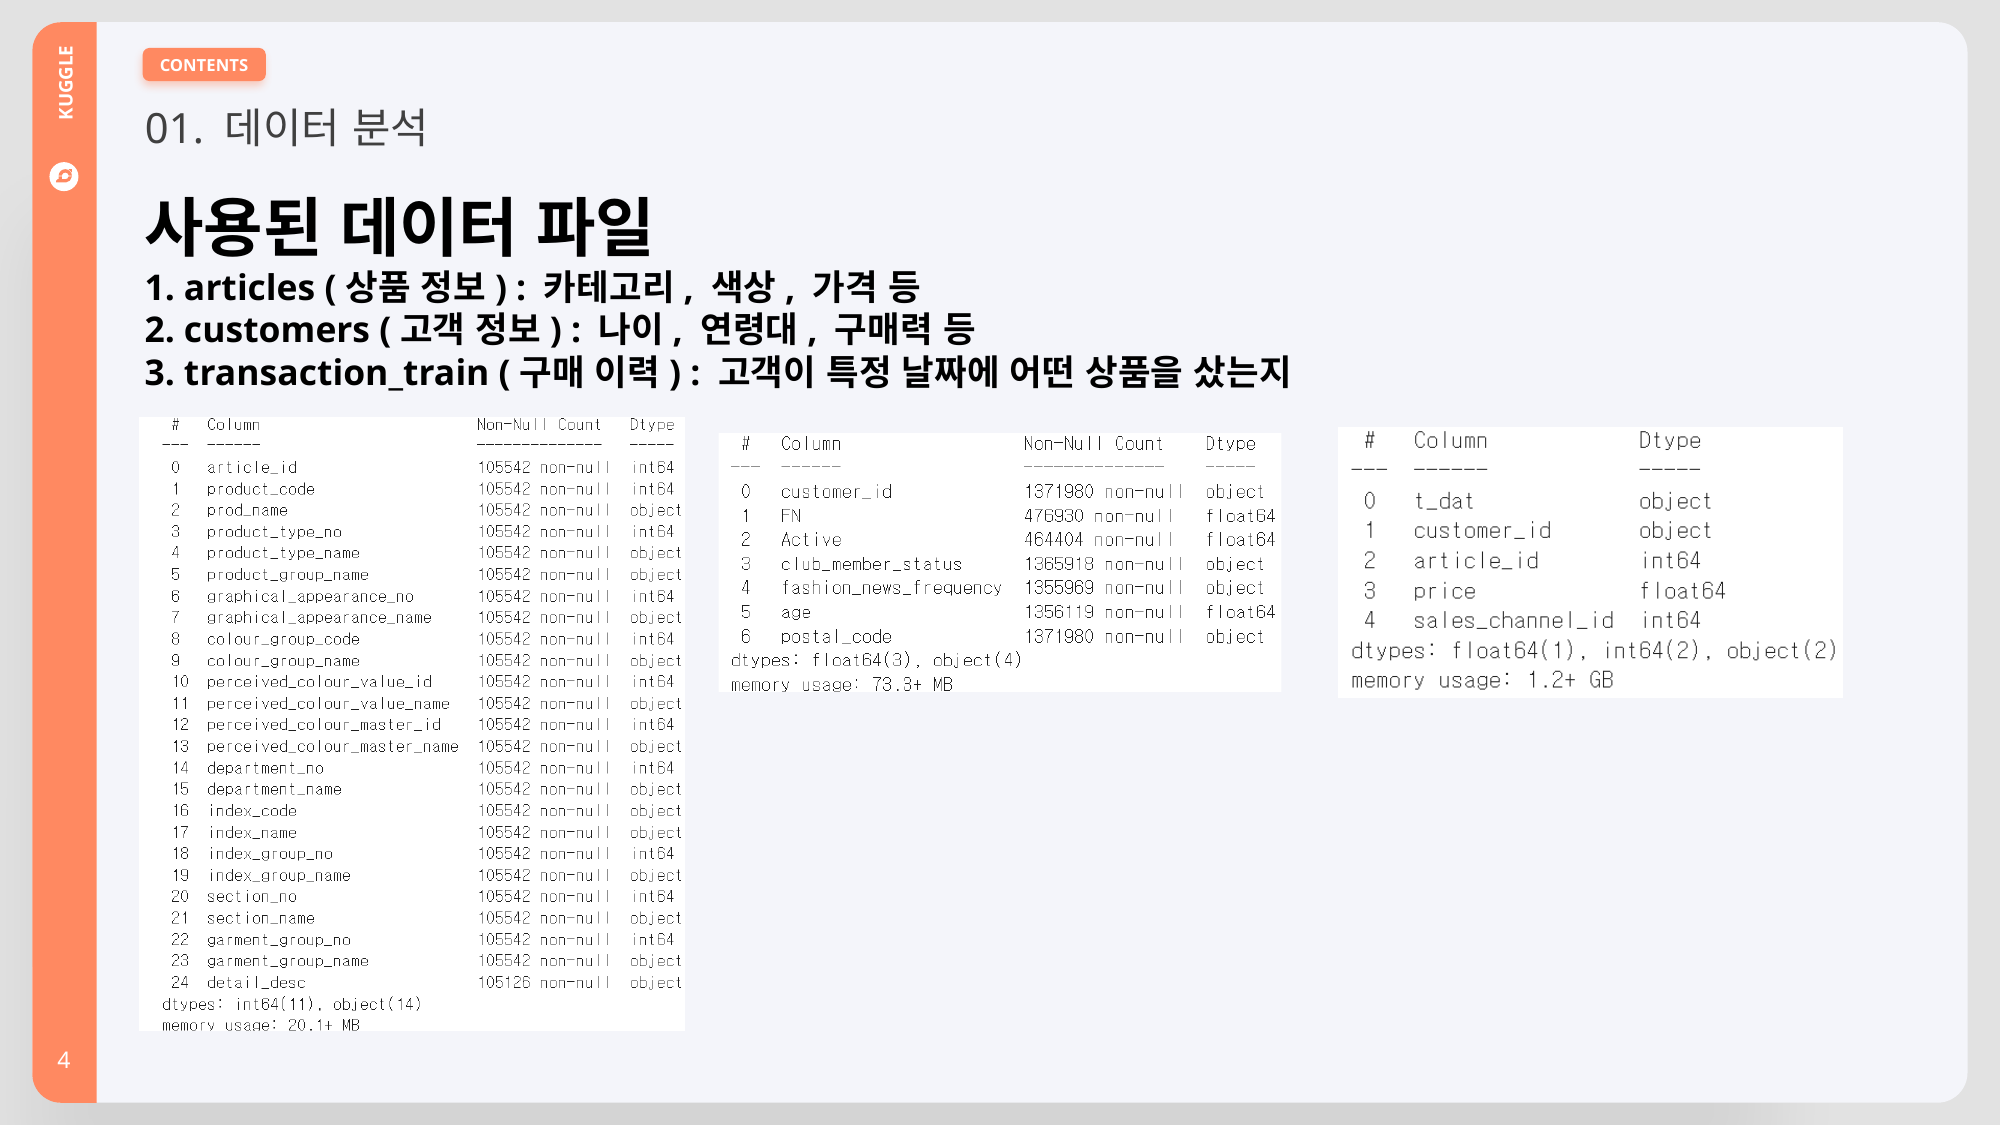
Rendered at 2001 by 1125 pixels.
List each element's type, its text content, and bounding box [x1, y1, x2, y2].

picture [718, 433, 1282, 692]
text_box 4 [36, 1038, 91, 1081]
text_box KUGGLE [31, 21, 98, 1104]
text_box 01. 데이터 분석 [98, 21, 1969, 1104]
text_box 사용된 데이터 파일 1. articles (상품 정보) : 카테고리, 색상, 가격 등 2. customers (고객 정보) : 나이, 연령대, 구매력 등 3. transaction_train (구매 이력) : 고객이 특정 날짜에 어떤 상품을 샀는지 [129, 179, 1768, 443]
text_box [49, 162, 79, 192]
picture [138, 417, 685, 1031]
picture [1338, 427, 1843, 698]
text_box CONTENTS [141, 46, 267, 83]
